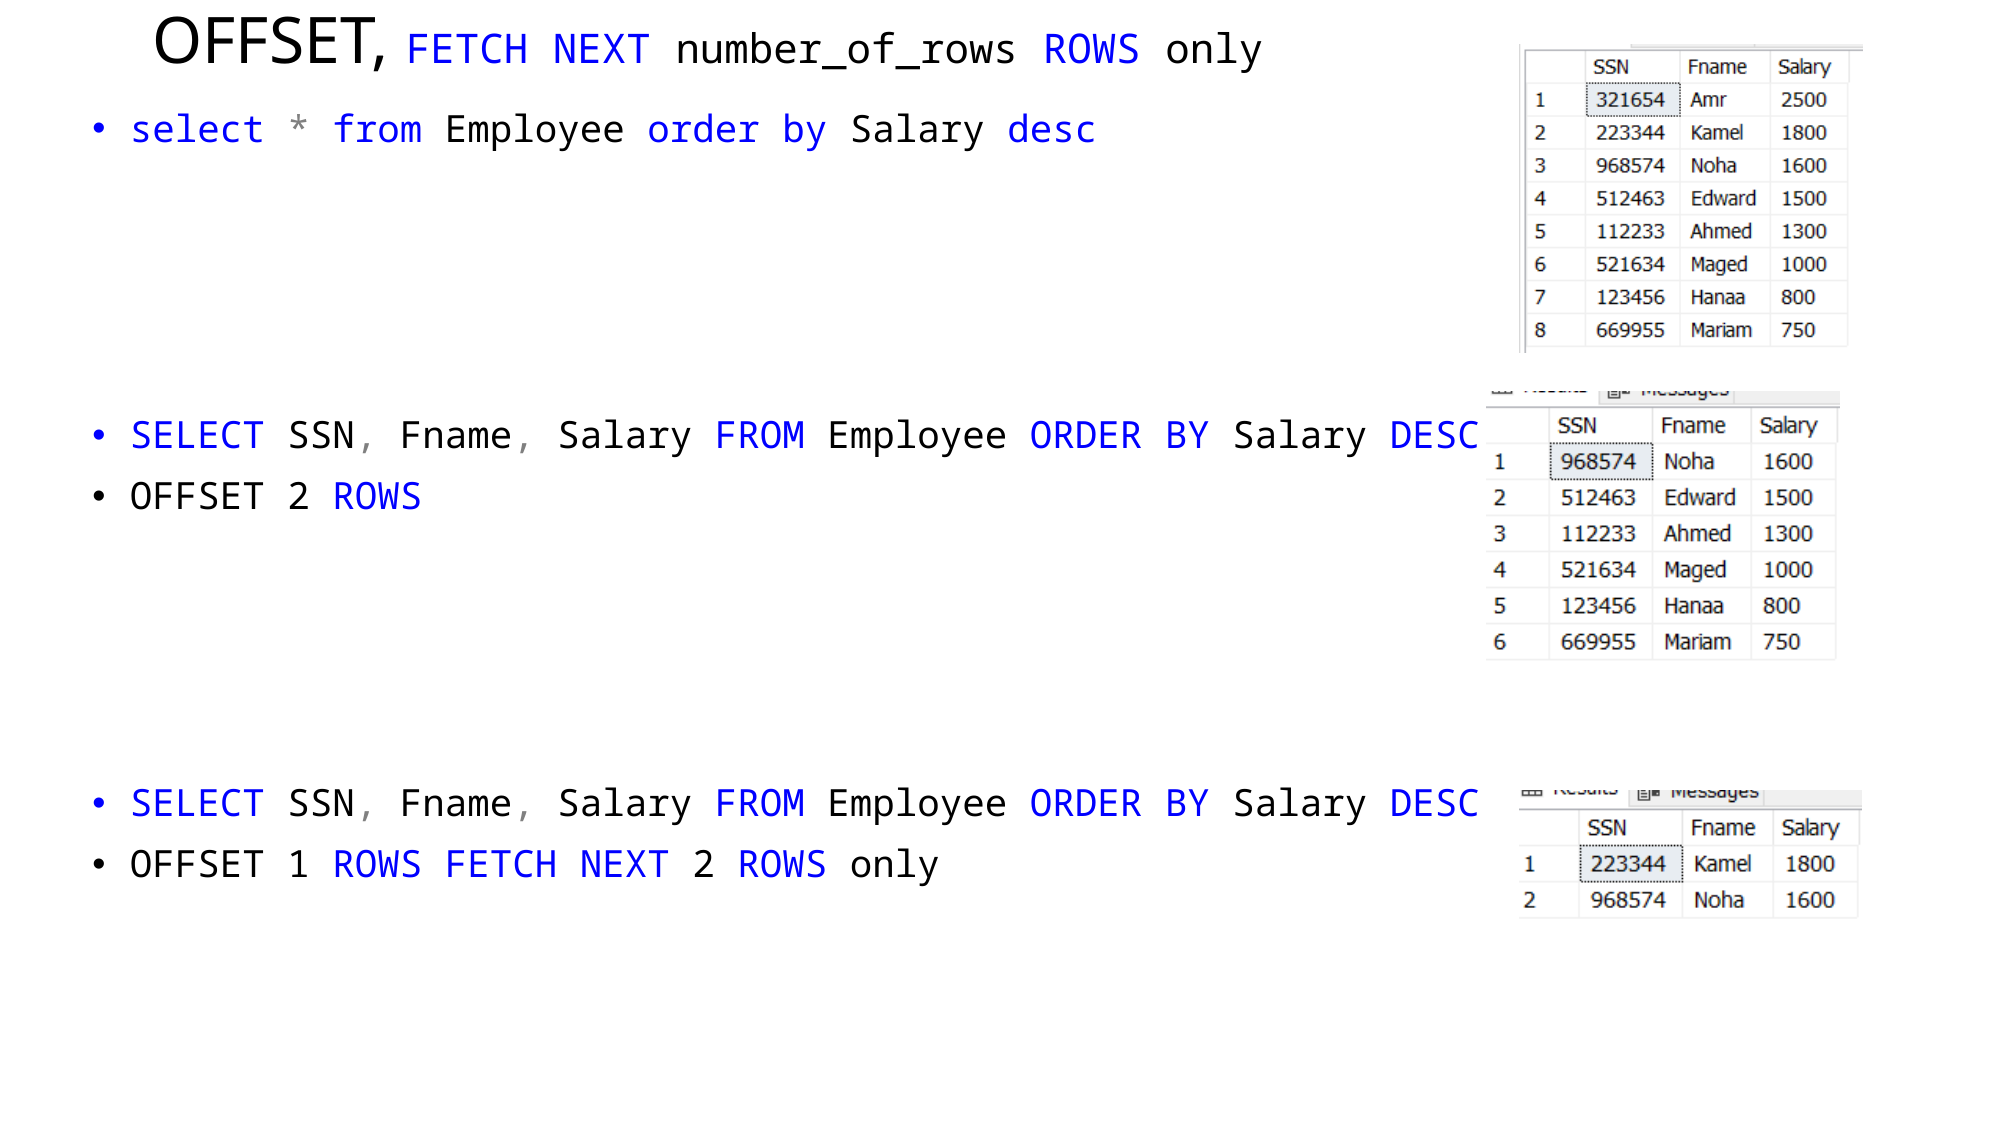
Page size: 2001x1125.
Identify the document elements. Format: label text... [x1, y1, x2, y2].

picture [1519, 44, 1863, 354]
title OFFSET, FETCH NEXT number_of_rows ROWS only [137, 0, 1863, 86]
picture [1519, 790, 1862, 941]
picture [1485, 391, 1840, 667]
list select * from Employee order by Salary desc SELECT SSN, Fname, Salary FROM Employee ORDER BY Salary DESC OFFSET 2 ROWS SELECT SSN, Fname, Salary FROM Employee ORDER BY Salary DESC OFFSET 1 ROWS FETCH NEXT 2 ROWS only [77, 102, 1960, 1065]
